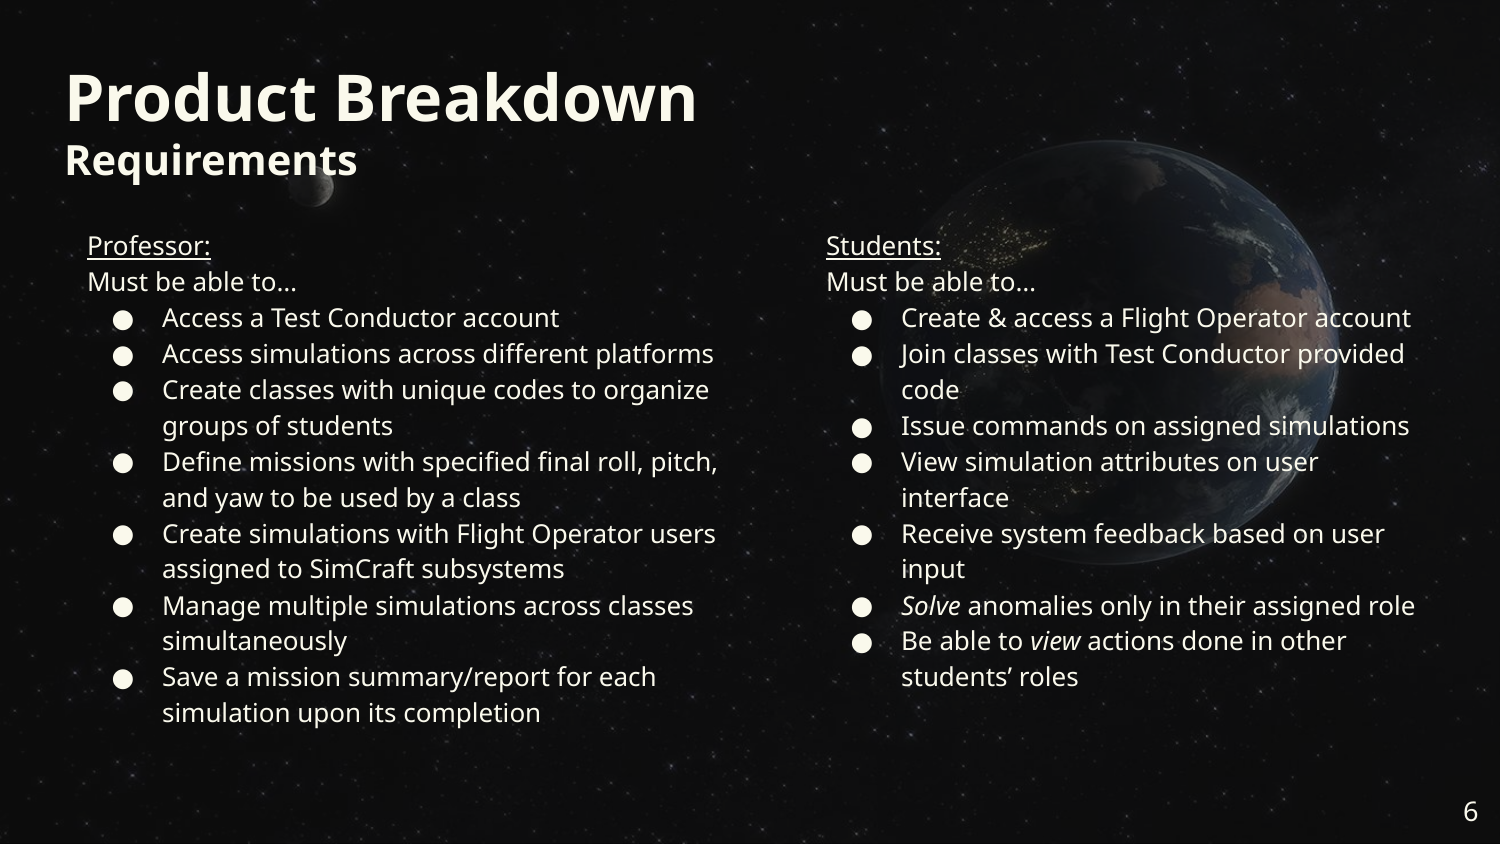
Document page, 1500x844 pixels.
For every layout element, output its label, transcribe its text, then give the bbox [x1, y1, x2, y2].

slide_number ‹#› [1403, 779, 1494, 844]
subtitle Professor: Must be able to… Access a Test Conductor account Access simulations across different platforms Create classes with unique codes to organize groups of students Define missions with specified final roll, pitch, and yaw to be used by a class Create simulations with Flight Operator users assigned to SimCraft subsystems Manage multiple simulations across classes simultaneously Save a mission summary/report for each simulation upon its completion [72, 210, 748, 793]
text_box Students: Must be able to… Create & access a Flight Operator account Join classes with Test Conductor provided code Issue commands on assigned simulations View simulation attributes on user interface Receive system feedback based on user input Solve anomalies only in their assigned role Be able to view actions done in other students’ roles [811, 210, 1435, 739]
title Product Breakdown Requirements [49, 41, 1313, 146]
